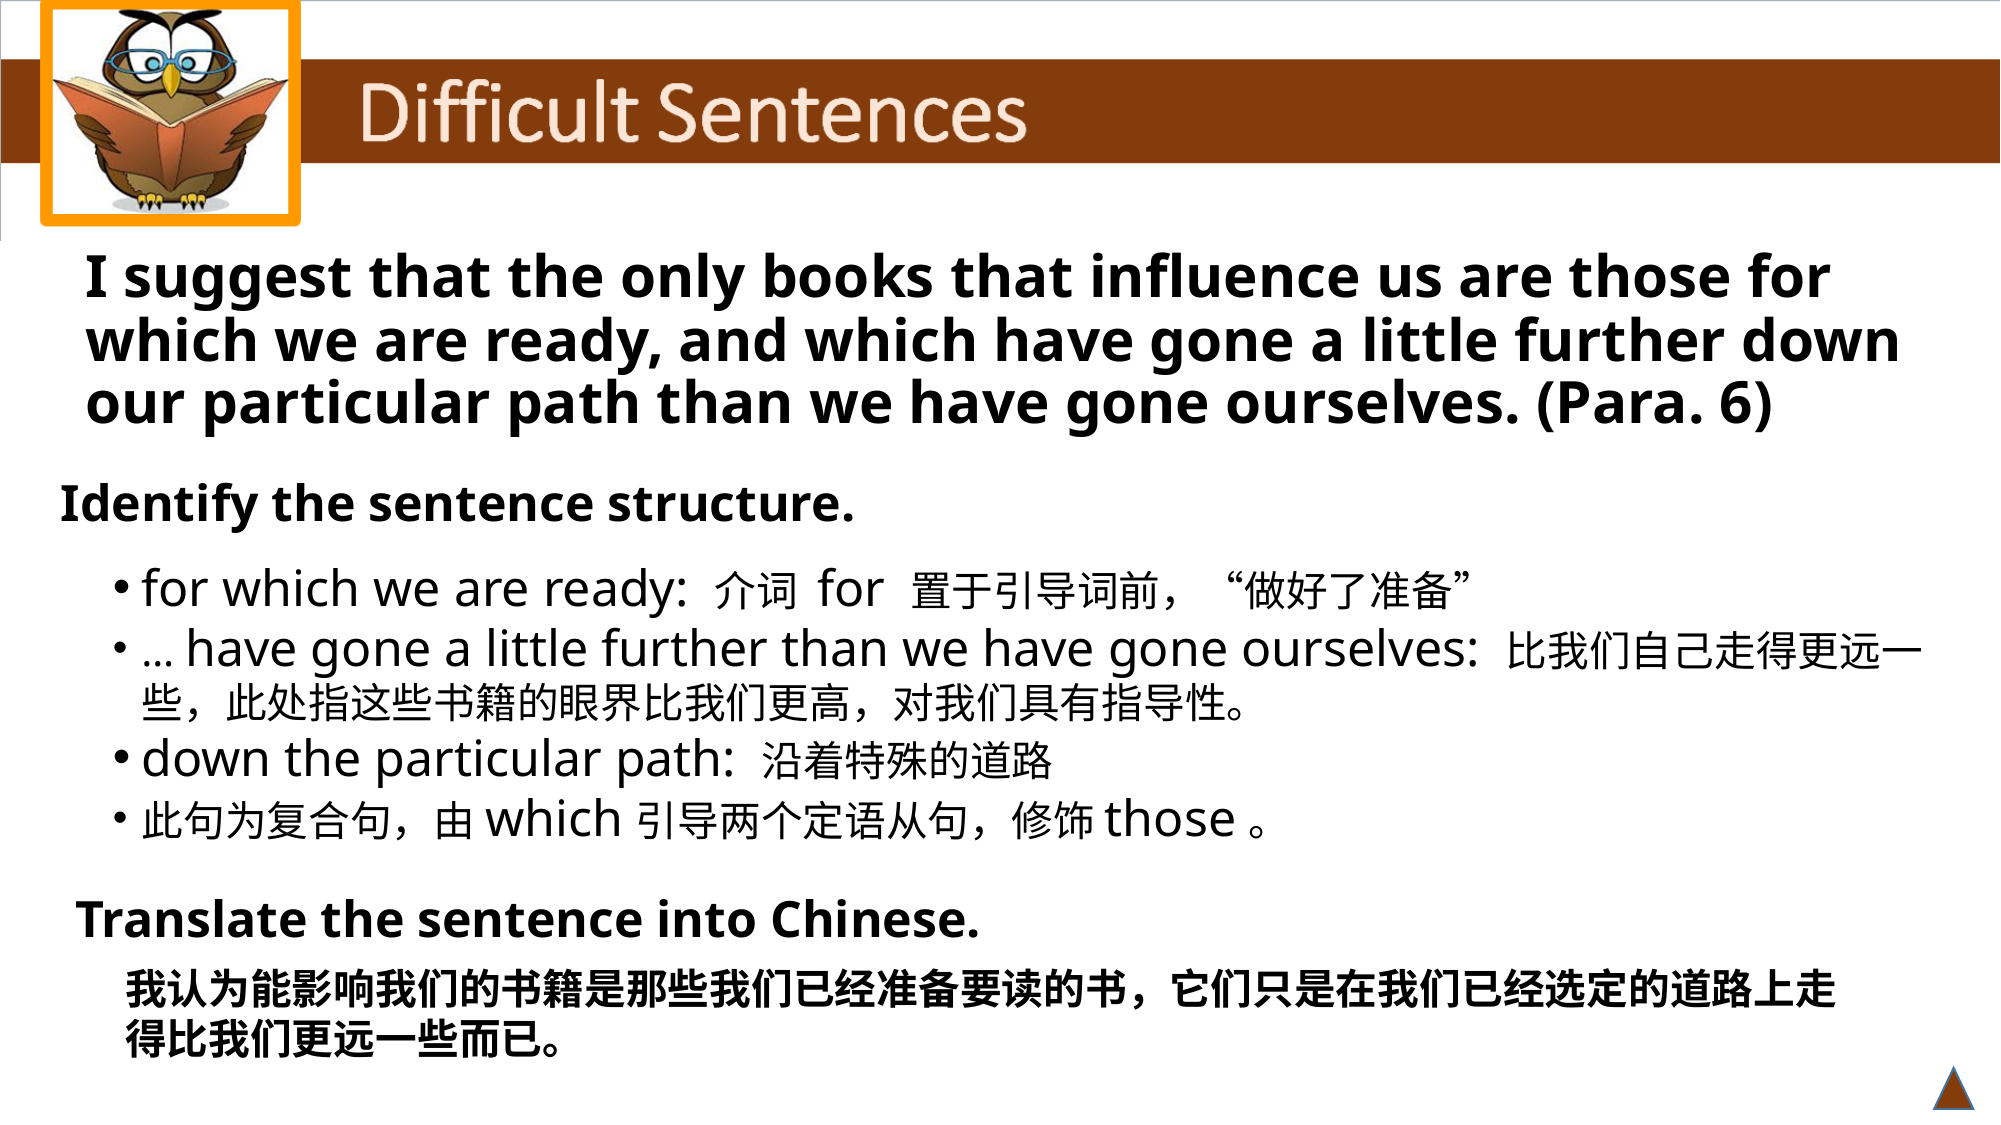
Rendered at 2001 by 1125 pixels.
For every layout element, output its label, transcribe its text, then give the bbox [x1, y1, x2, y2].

text_box for which we are ready: 介词 for 置于引导词前，“做好了准备” … have gone a little further than we have gone ourselves: 比我们自己走得更远一些，此处指这些书籍的眼界比我们更高，对我们具有指导性。 down the particular path: 沿着特殊的道路 此句为复合句，由which引导两个定语从句，修饰those。 [98, 549, 1974, 869]
text_box 我认为能影响我们的书籍是那些我们已经准备要读的书，它们只是在我们已经选定的道路上走得比我们更远一些而已。 [110, 955, 1890, 1109]
text_box I suggest that the only books that influence us are those for which we are ready, and which have gone a little further down our particular path than we have gone ourselves. (Para. 6) [70, 241, 1985, 465]
picture [0, 0, 2000, 241]
text_box Translate the sentence into Chinese. [60, 880, 1636, 956]
text_box Identify the sentence structure. [45, 464, 1621, 540]
text_box [1932, 1065, 1975, 1110]
